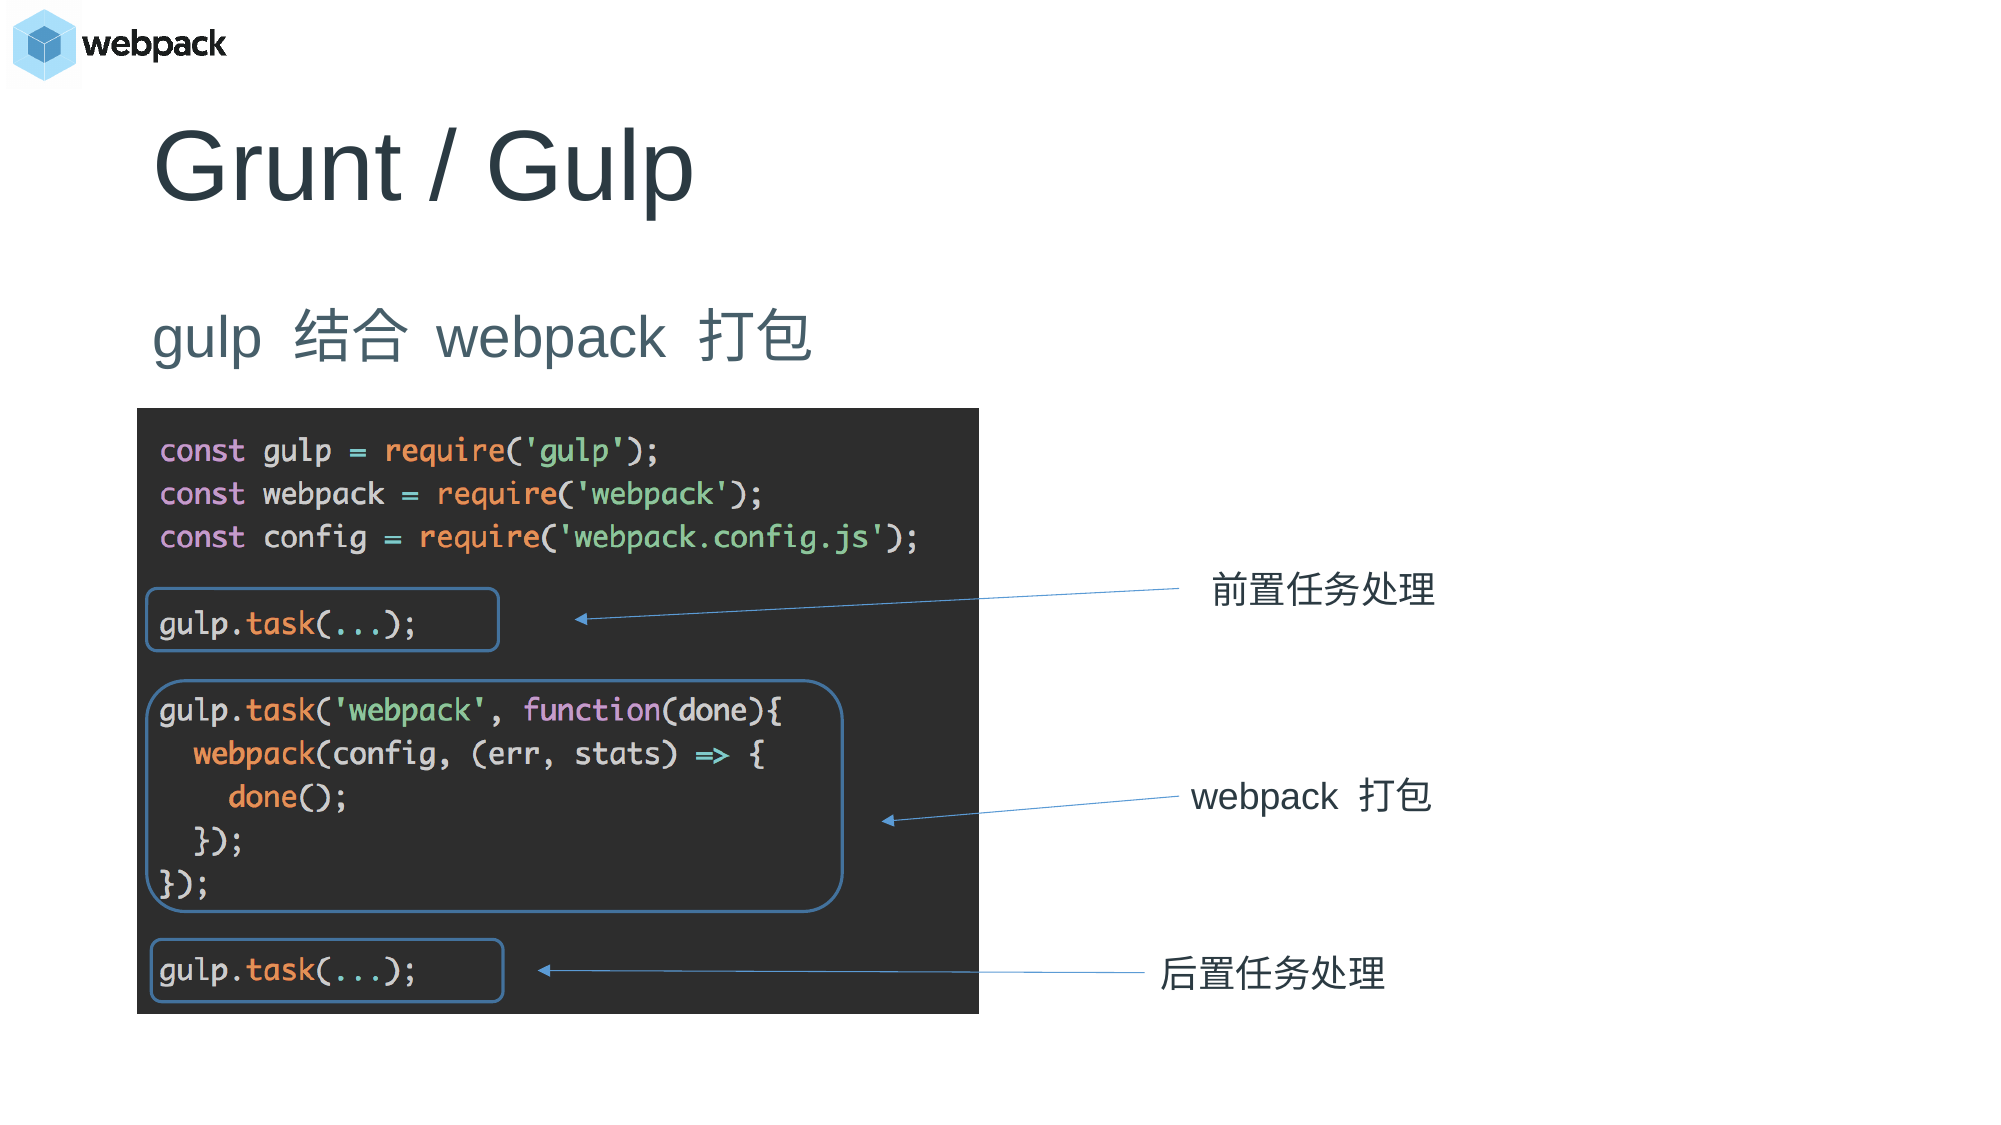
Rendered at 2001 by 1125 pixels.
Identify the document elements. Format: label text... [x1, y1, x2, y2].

title Grunt / Gulp [137, 59, 1863, 278]
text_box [574, 588, 1180, 620]
text_box webpack 打包 [1176, 764, 1448, 825]
text_box 前置任务处理 [1196, 558, 1452, 619]
text_box 后置任务处理 [1145, 942, 1401, 1003]
picture [6, 0, 232, 89]
list gulp 结合 webpack 打包 [137, 299, 882, 408]
picture [137, 408, 979, 1014]
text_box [881, 796, 1180, 822]
